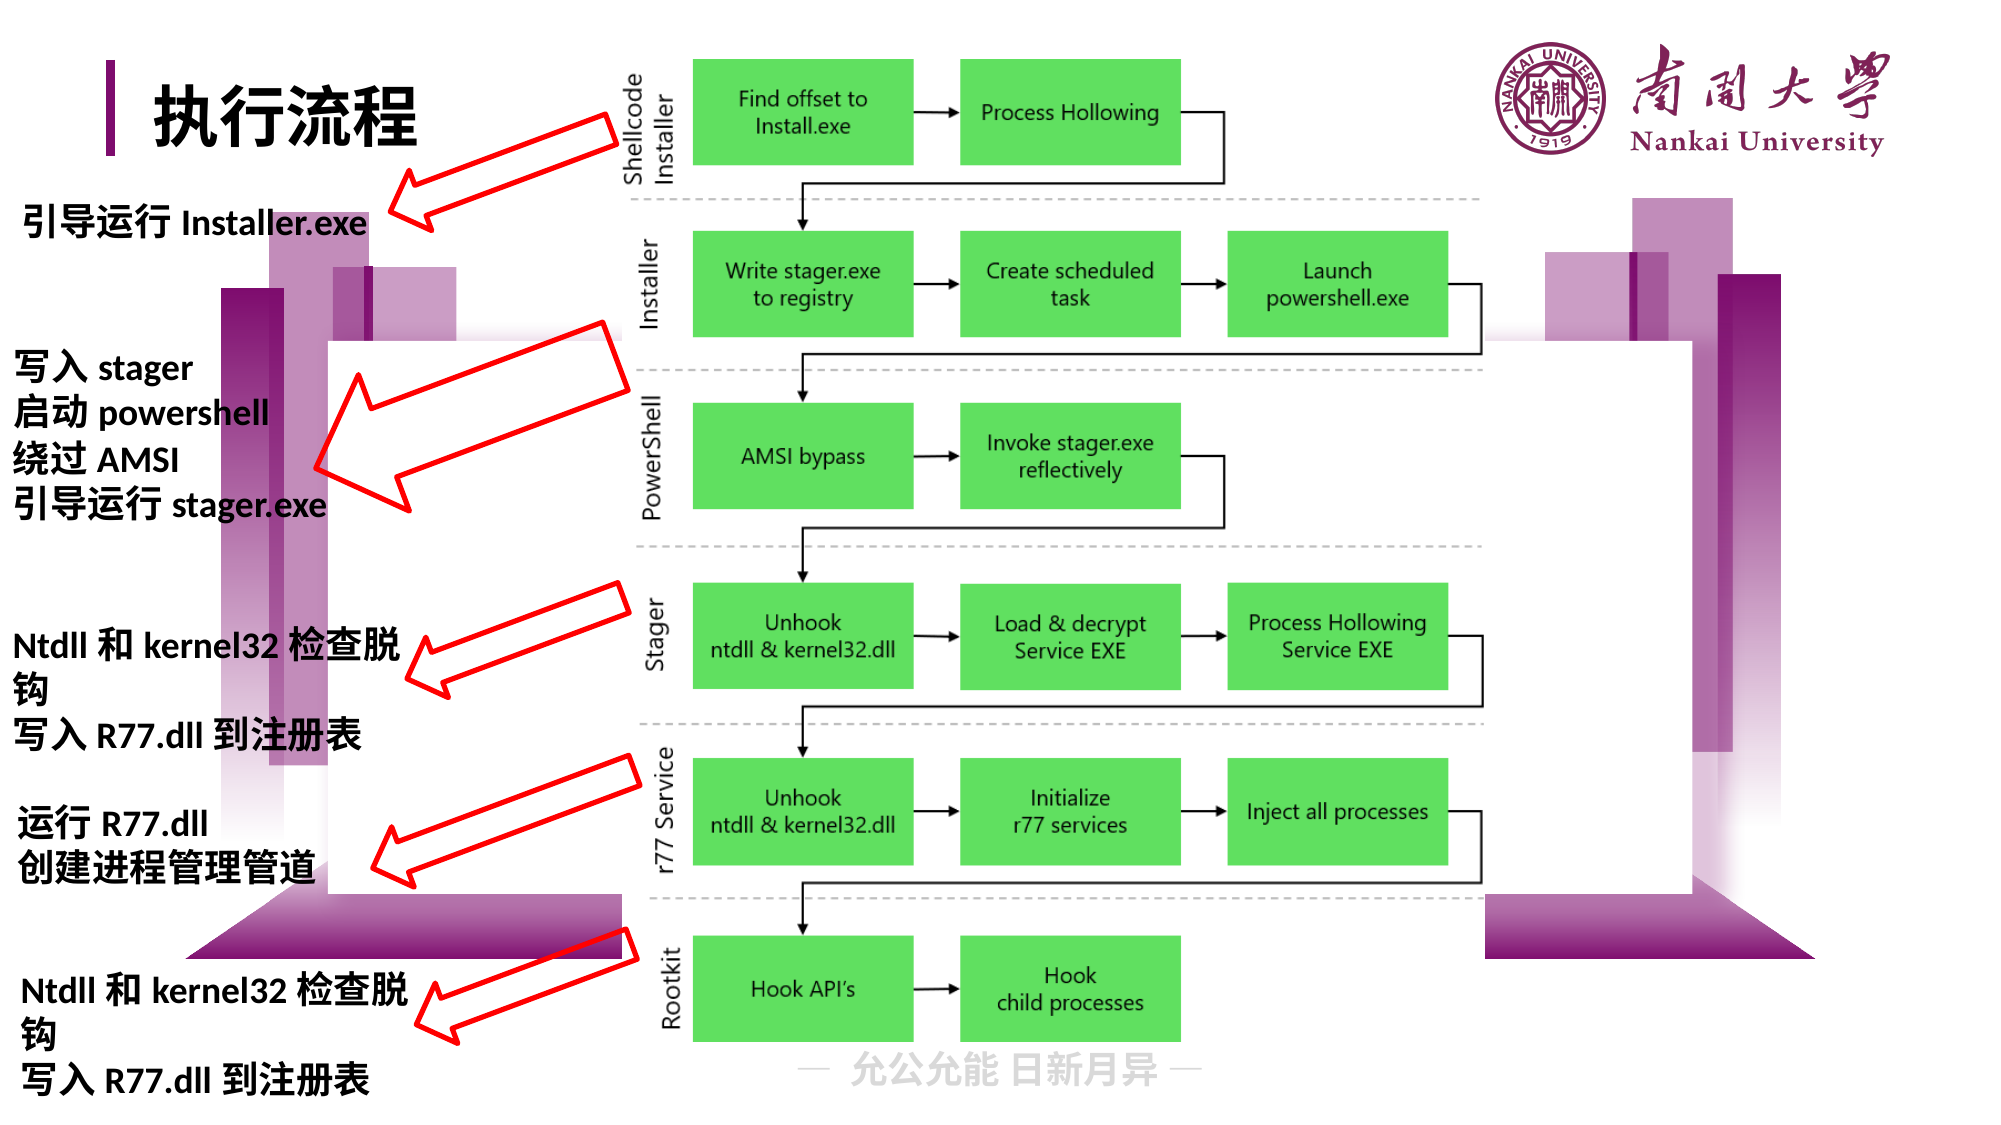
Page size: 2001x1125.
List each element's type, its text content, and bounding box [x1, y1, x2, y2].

text_box 写入stager 启动powershell [0, 335, 384, 441]
title 执行流程 [137, 48, 1000, 191]
picture [1495, 42, 1890, 157]
text_box [457, 929, 622, 1028]
text_box [454, 756, 622, 857]
text_box 引导运行Installer.exe [7, 190, 392, 251]
text_box [449, 581, 622, 682]
picture [1545, 198, 1781, 828]
text_box 绕过AMSI 引导运行stager.exe [0, 427, 383, 533]
text_box [392, 113, 618, 232]
text_box [383, 321, 622, 513]
text_box 运行R77.dll 创建进程管理管道 [2, 791, 454, 897]
picture [622, 59, 1485, 1042]
text_box Ntdll和kernel32检查脱钩 写入R77.dll到注册表 [5, 958, 457, 1109]
text_box Ntdll和kernel32检查脱钩 写入R77.dll到注册表 [0, 613, 449, 764]
